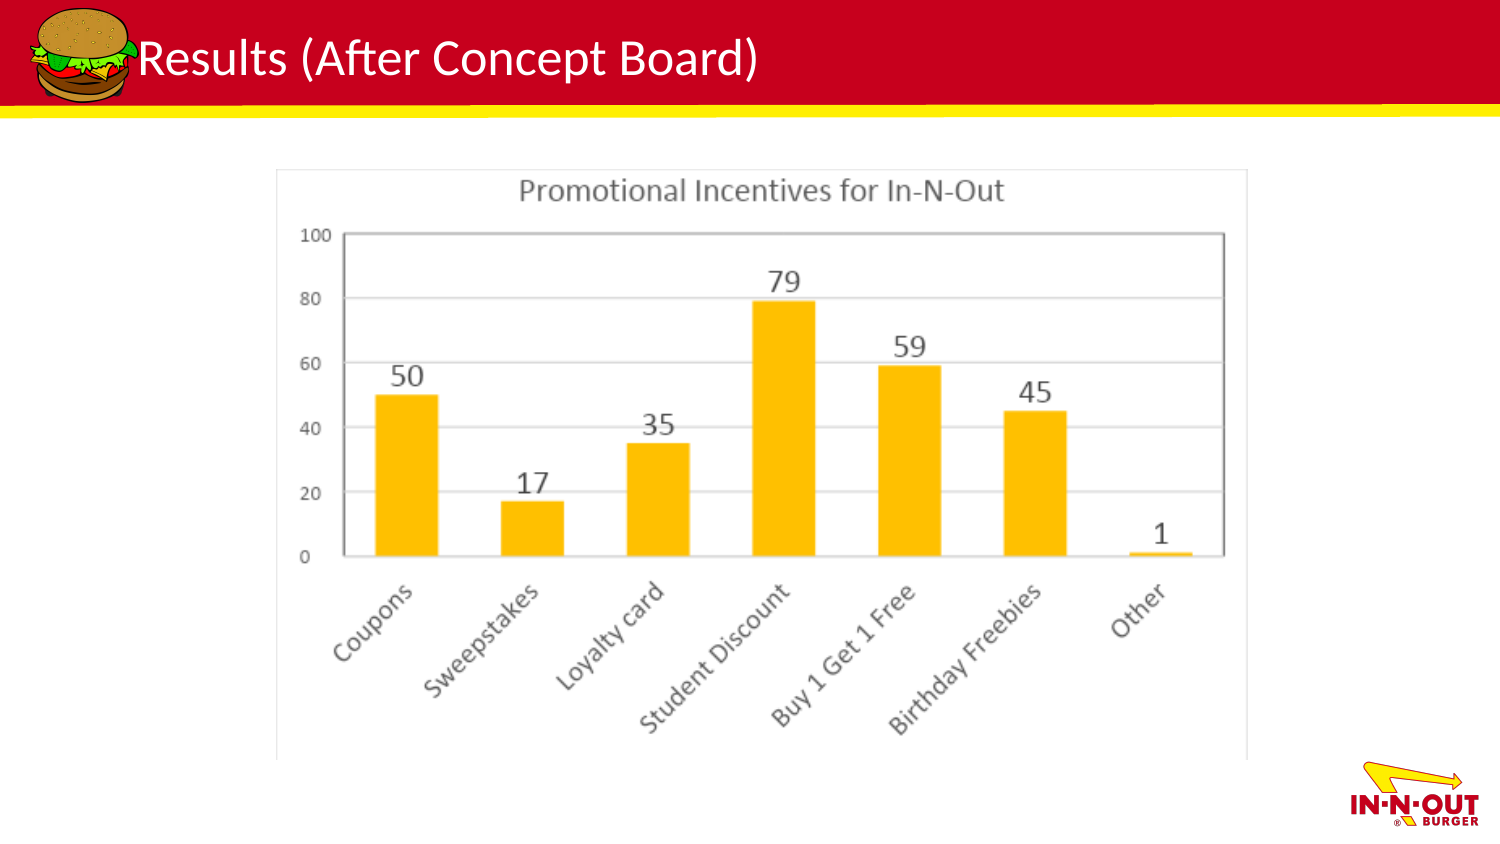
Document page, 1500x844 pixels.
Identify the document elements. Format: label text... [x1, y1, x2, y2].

picture [276, 168, 1248, 761]
picture [27, 0, 140, 112]
title Results (After Concept Board) [141, 8, 1258, 103]
picture [1344, 756, 1483, 833]
